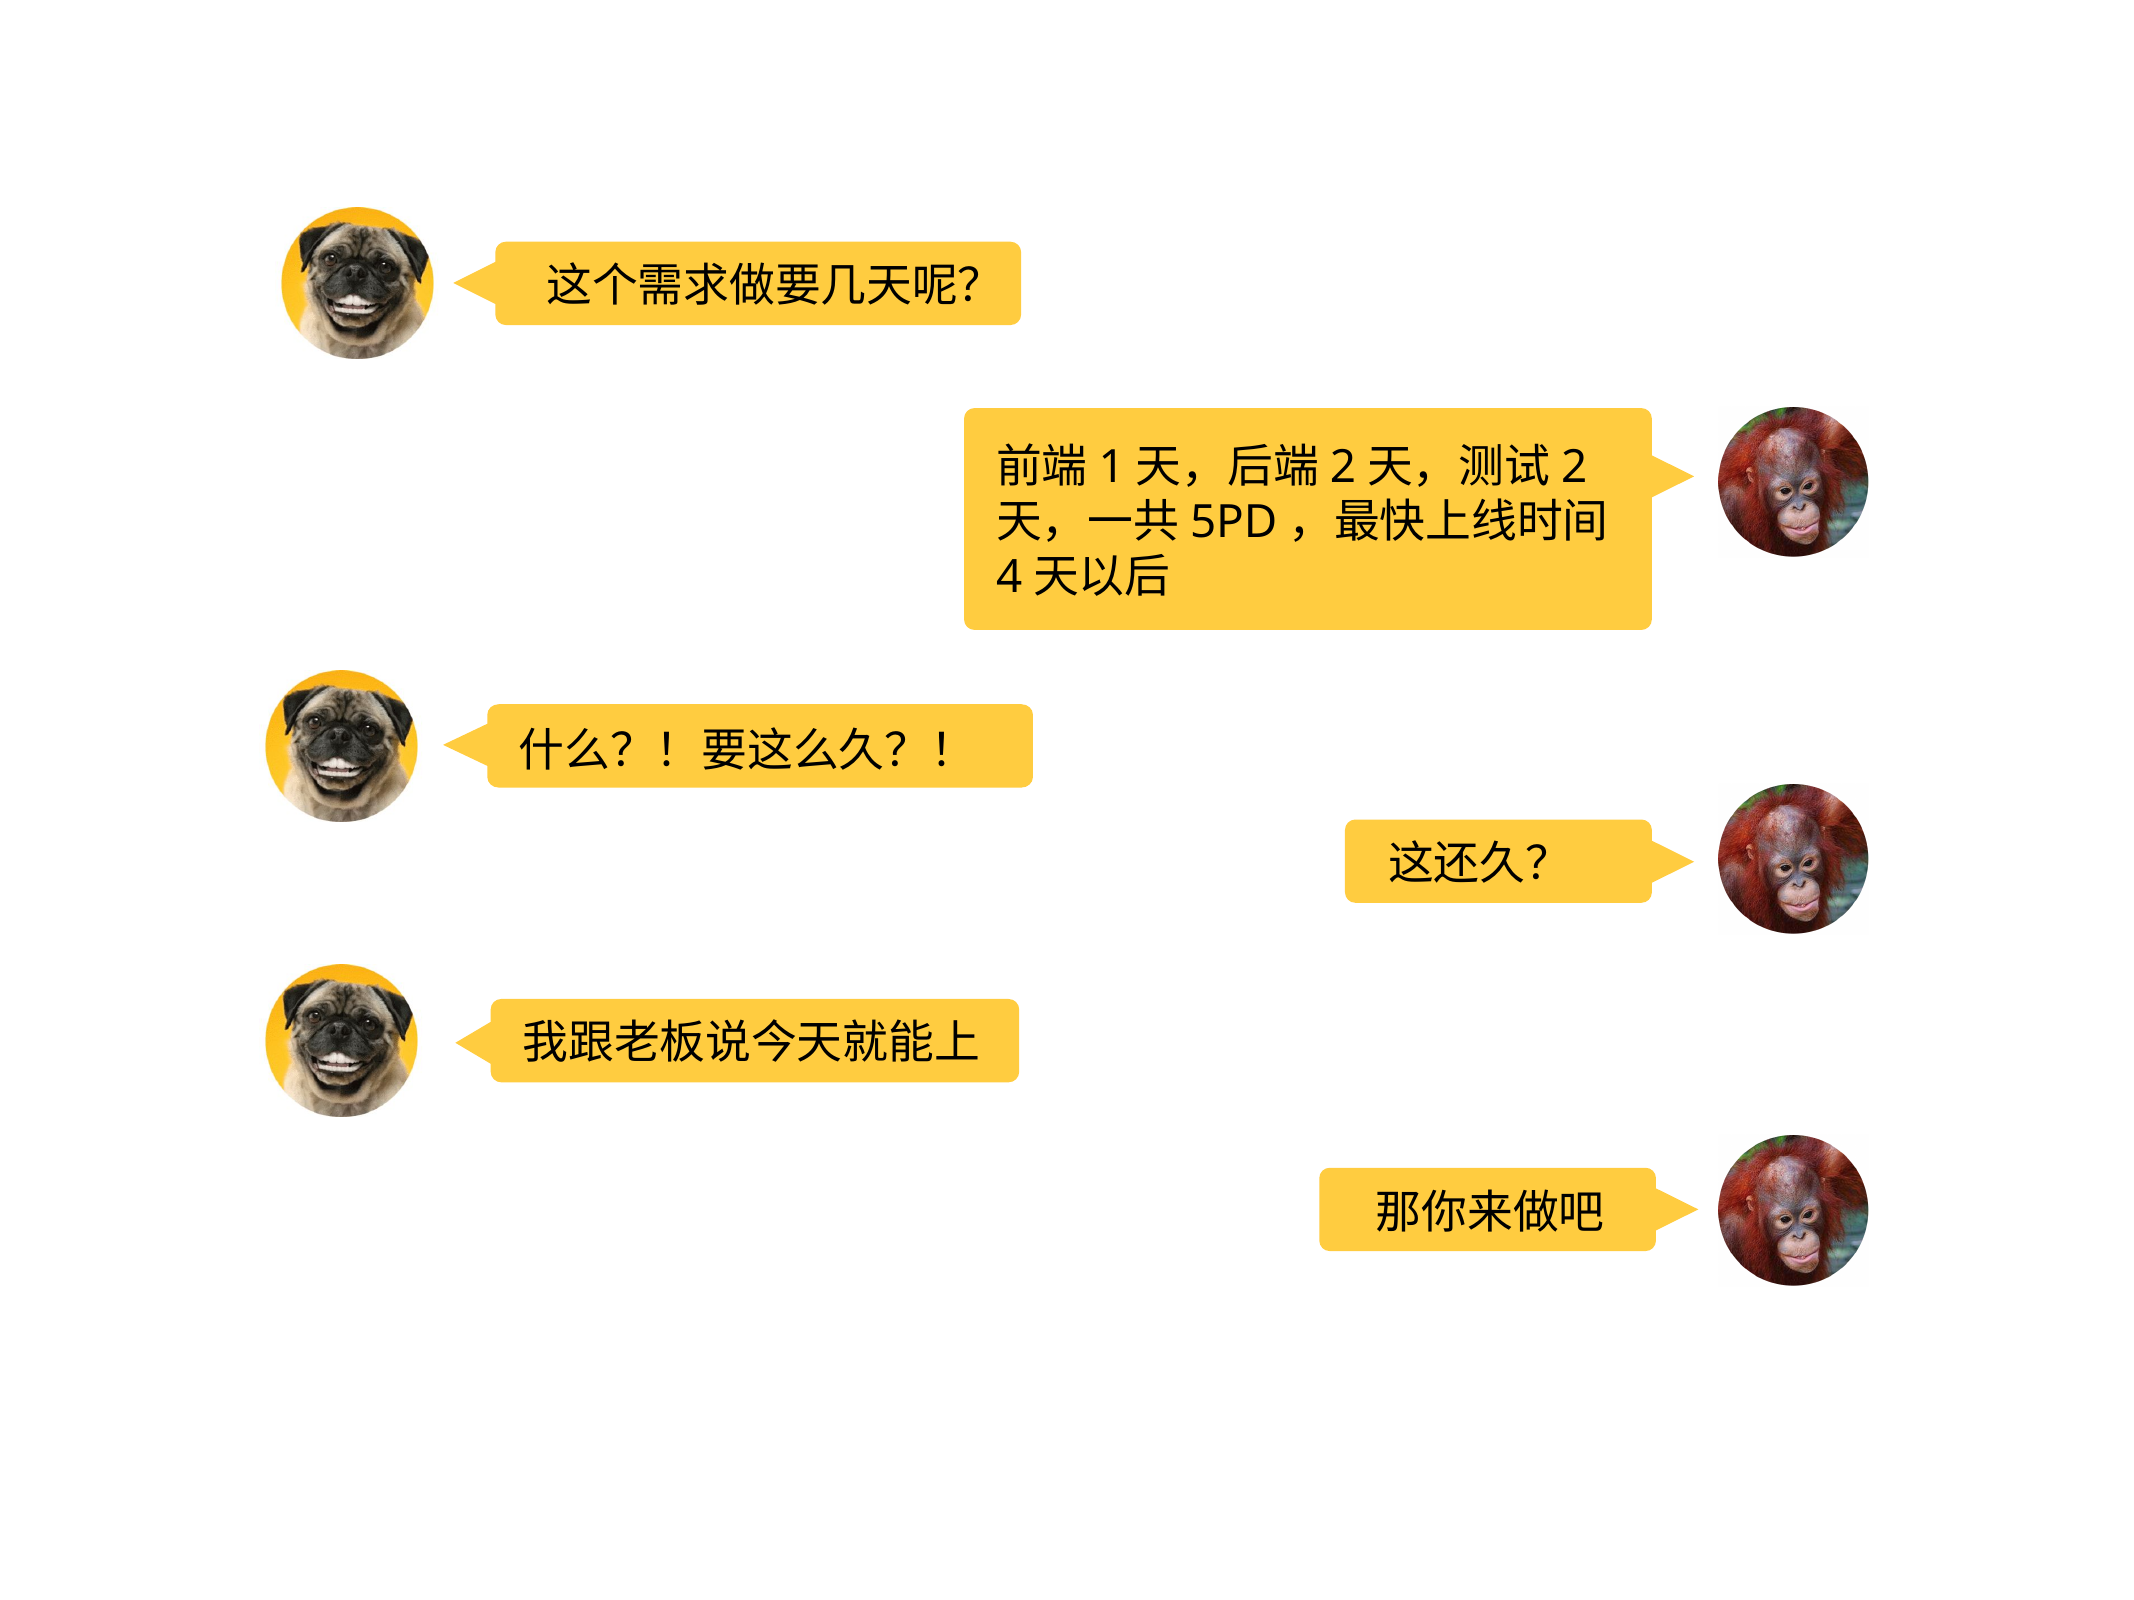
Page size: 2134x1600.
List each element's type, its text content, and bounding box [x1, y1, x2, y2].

picture [1717, 1134, 1869, 1287]
picture [259, 964, 429, 1117]
text_box [1344, 819, 1695, 903]
picture [275, 207, 445, 360]
text_box [443, 704, 1033, 788]
picture [1717, 783, 1869, 935]
text_box 这个需求做要几天呢？ [537, 247, 1013, 319]
picture [1717, 406, 1869, 559]
text_box [964, 408, 1695, 630]
text_box [1319, 1167, 1699, 1252]
text_box 什么？！要这么久？！ [510, 712, 988, 784]
text_box 我跟老板说今天就能上 [514, 1004, 1011, 1077]
text_box [453, 241, 1022, 326]
text_box 前端1天，后端2天，测试2天，一共5PD，最快上线时间4天以后 [987, 428, 1629, 610]
text_box [455, 998, 1020, 1083]
text_box 那你来做吧 [1367, 1174, 1646, 1247]
text_box 这还久？ [1379, 825, 1580, 897]
picture [259, 669, 429, 822]
